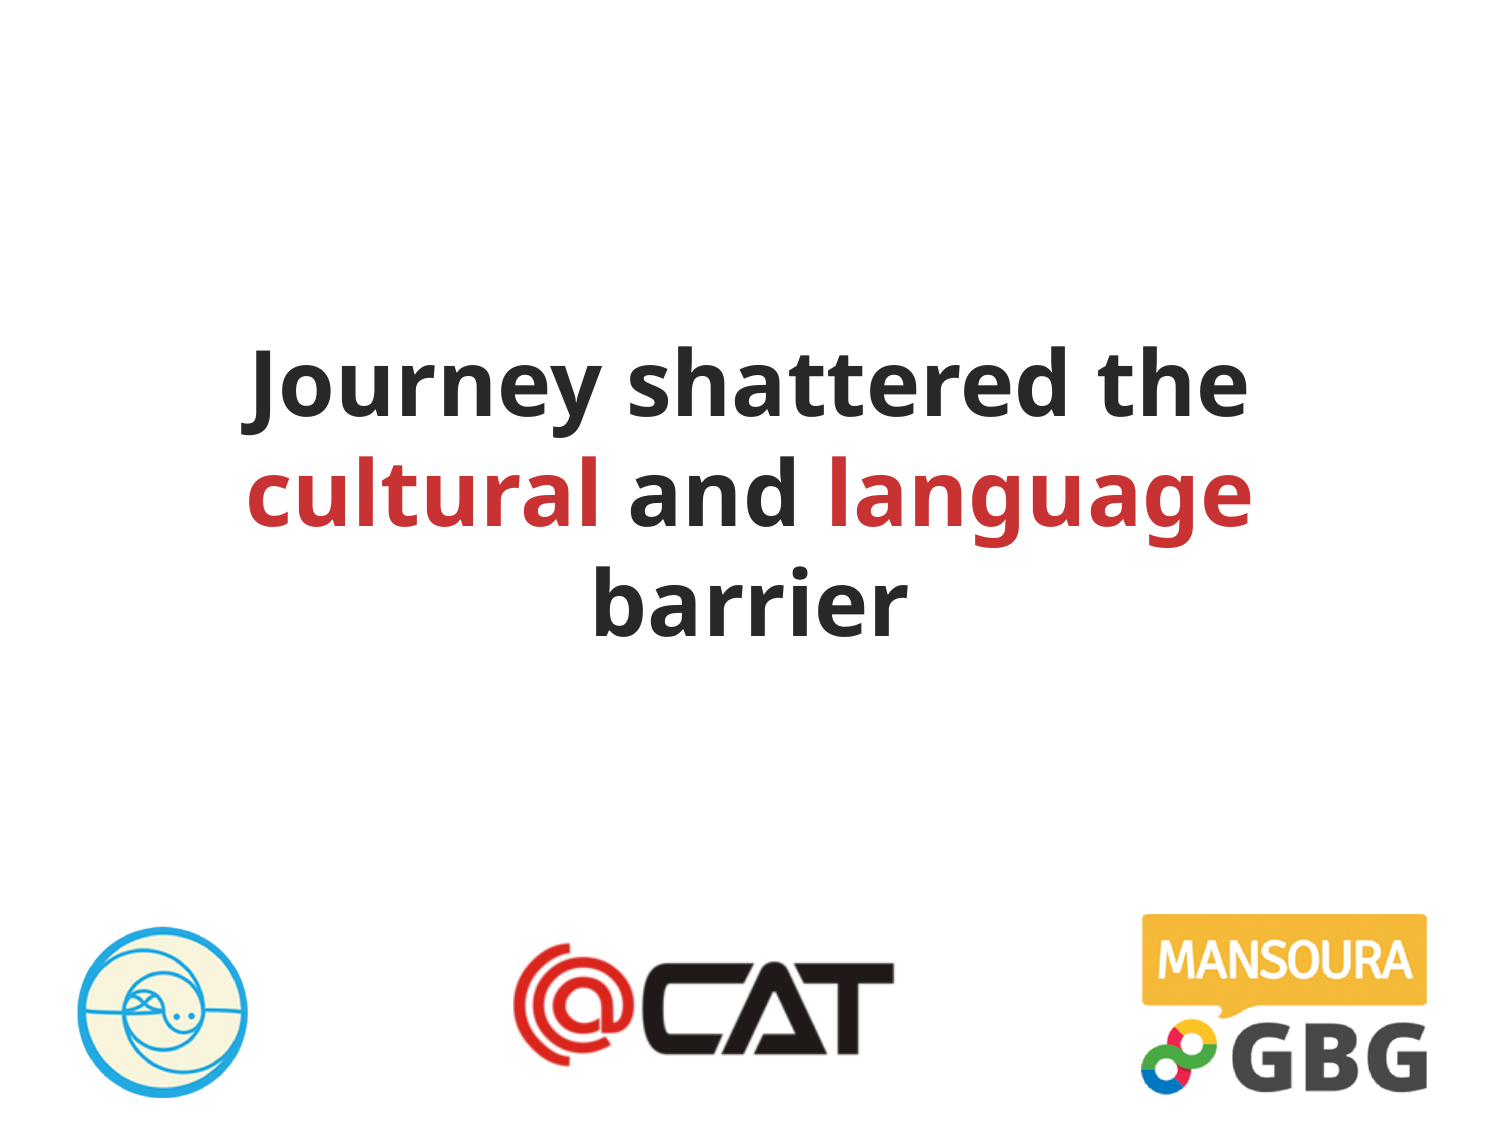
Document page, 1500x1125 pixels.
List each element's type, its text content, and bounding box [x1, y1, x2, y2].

picture [512, 940, 896, 1070]
picture [1137, 910, 1432, 1100]
title Journey shattered the cultural and language barrier [75, 299, 1425, 680]
picture [75, 924, 250, 1100]
